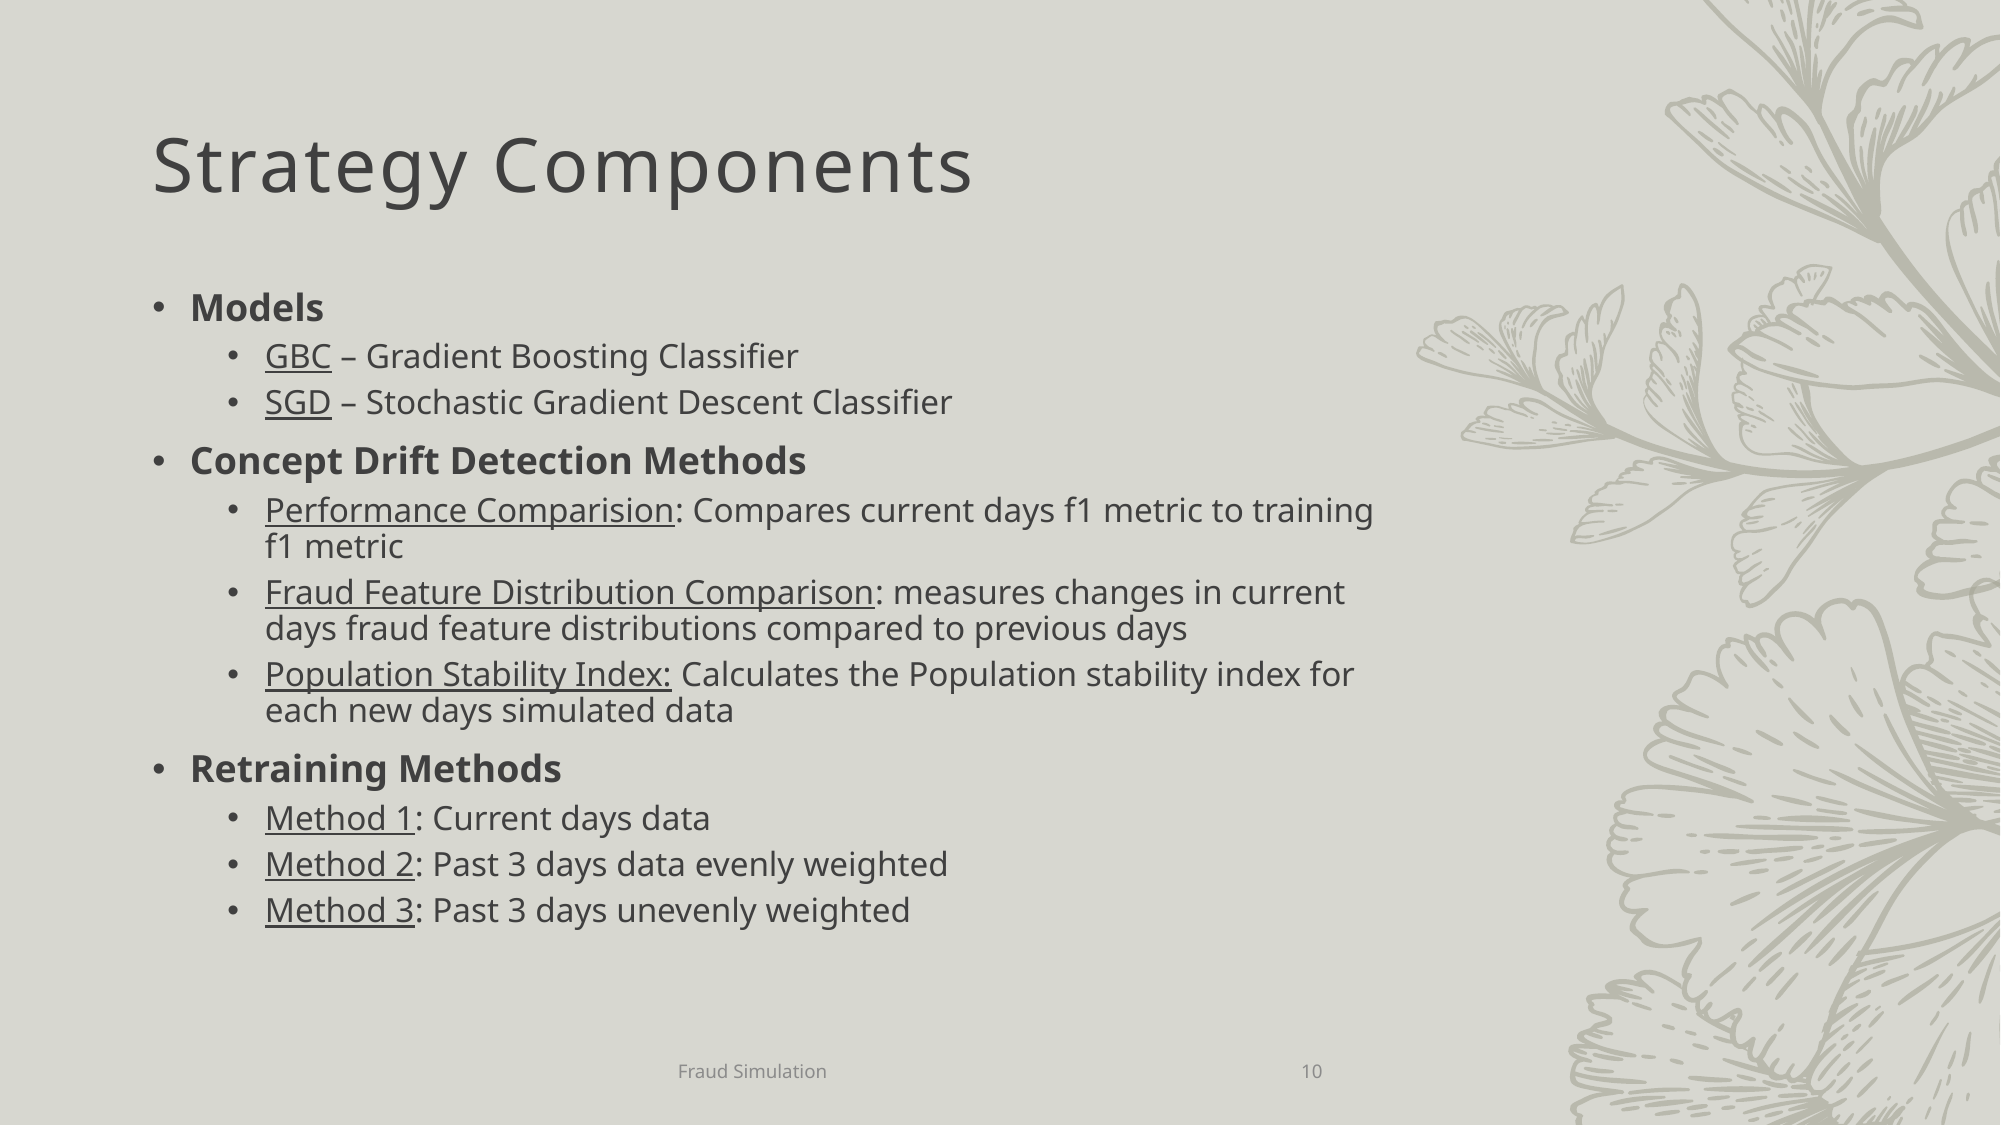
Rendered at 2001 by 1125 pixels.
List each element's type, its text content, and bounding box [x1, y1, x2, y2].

title Strategy Components [137, 59, 1338, 278]
slide_number 10 [1234, 1042, 1338, 1103]
footer Fraud Simulation [414, 1042, 1090, 1103]
list Models GBC – Gradient Boosting Classifier SGD – Stochastic Gradient Descent Classifier Concept Drift Detection Methods Performance Comparision: Compares current days f1 metric to training f1 metric Fraud Feature Distribution Comparison: measures changes in current days fraud feature distributions compared to previous days Population Stability Index: Calculates the Population stability index for each new days simulated data Retraining Methods Method 1: Current days data Method 2: Past 3 days data evenly weighted Method 3: Past 3 days unevenly weighted [137, 281, 1396, 1125]
